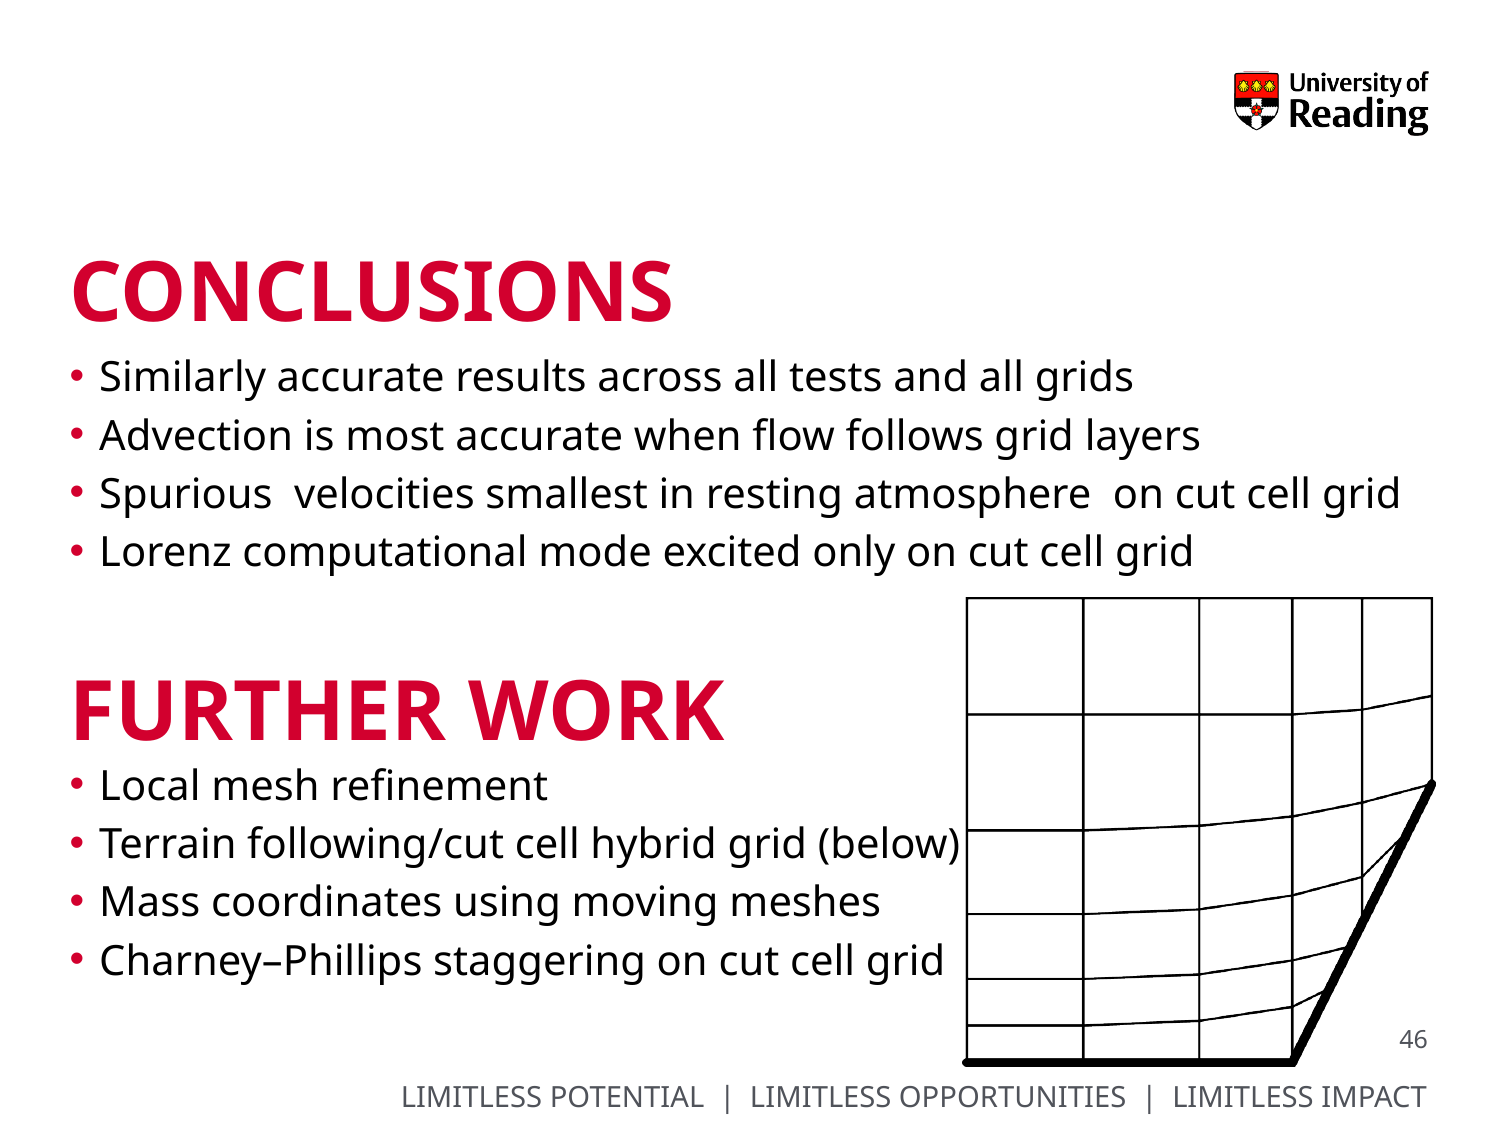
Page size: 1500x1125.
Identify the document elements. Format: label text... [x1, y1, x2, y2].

text_box further work [69, 621, 957, 758]
title ConcLUSIONS [69, 202, 1428, 339]
list Similarly accurate results across all tests and all grids Advection is most accurate when flow follows grid layers Spurious velocities smallest in resting atmosphere on cut cell grid Lorenz computational mode excited only on cut cell grid Local mesh refinement Terrain following/cut cell hybrid grid (below) Mass coordinates using moving meshes Charney–Phillips staggering on cut cell grid [69, 349, 1428, 621]
picture [962, 597, 1436, 1068]
list Similarly accurate results across all tests and all grids Advection is most accurate when flow follows grid layers Spurious velocities smallest in resting atmosphere on cut cell grid Lorenz computational mode excited only on cut cell grid Local mesh refinement Terrain following/cut cell hybrid grid (below) Mass coordinates using moving meshes Charney–Phillips staggering on cut cell grid [69, 758, 957, 1013]
picture [1234, 71, 1429, 136]
